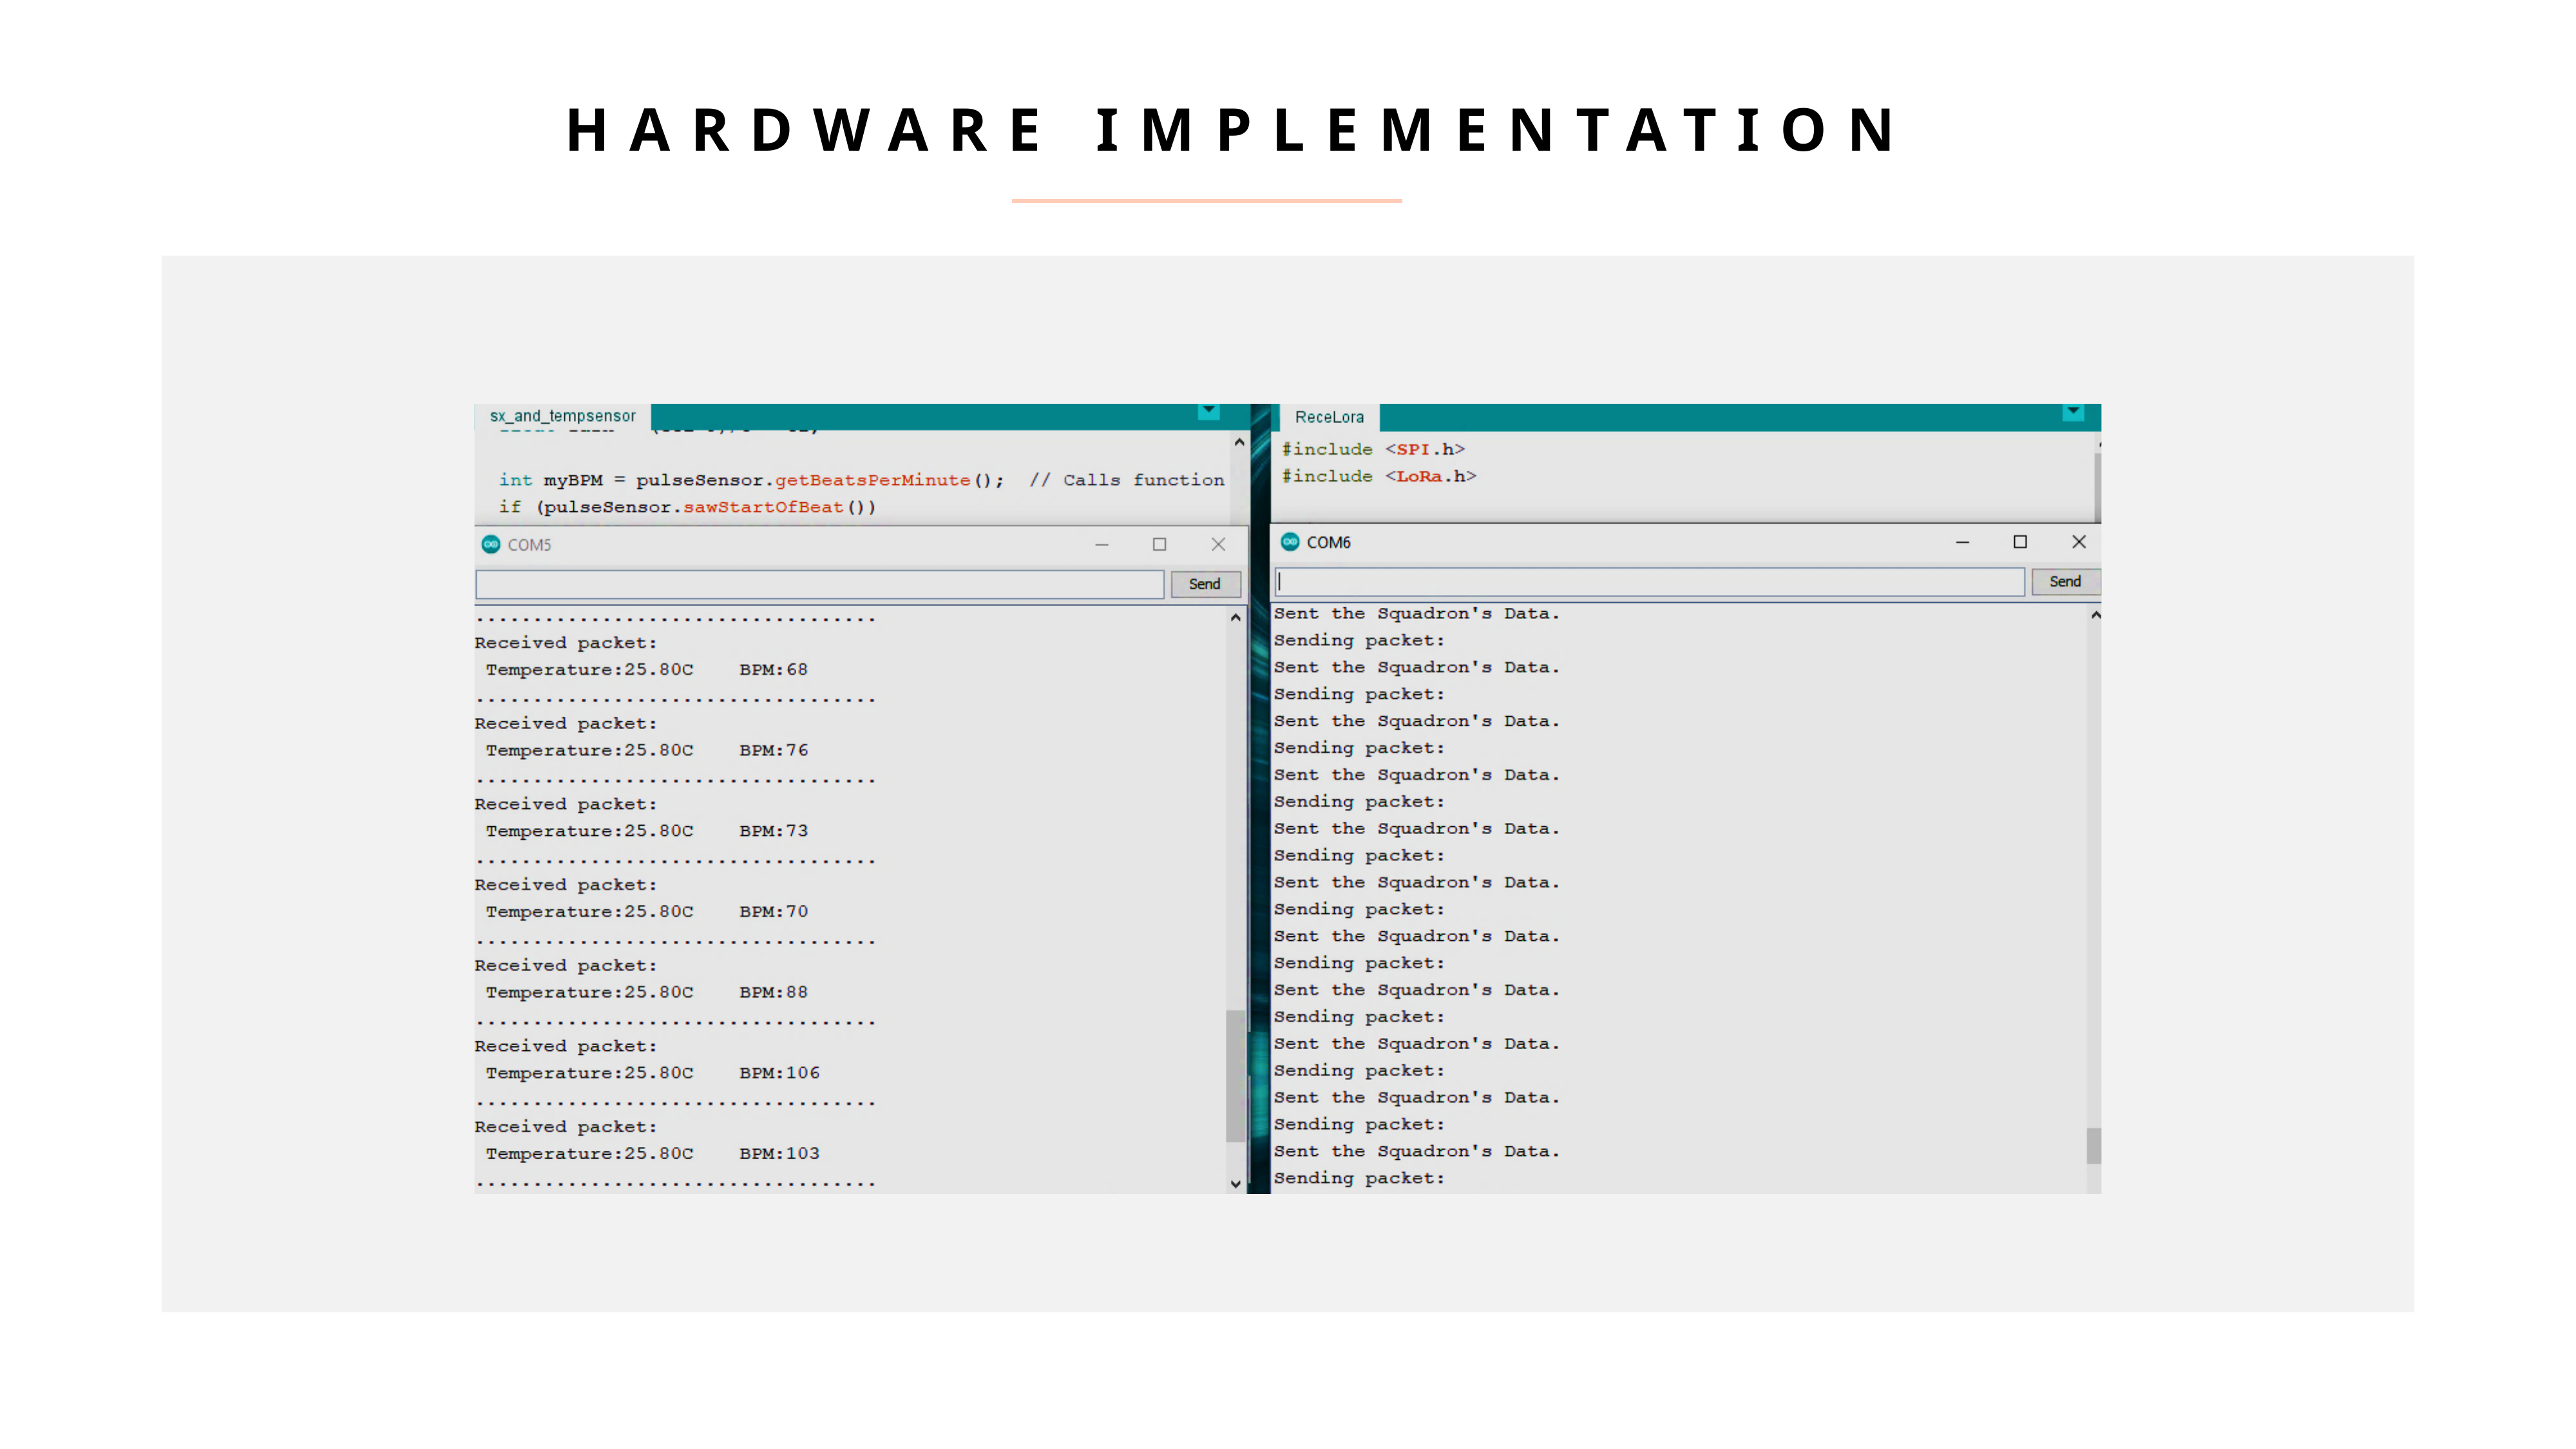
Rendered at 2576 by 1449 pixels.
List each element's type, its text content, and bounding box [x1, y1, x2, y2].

text_box HARDWARE IMPLEMENTATION [555, 63, 1906, 167]
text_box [161, 255, 2415, 1312]
